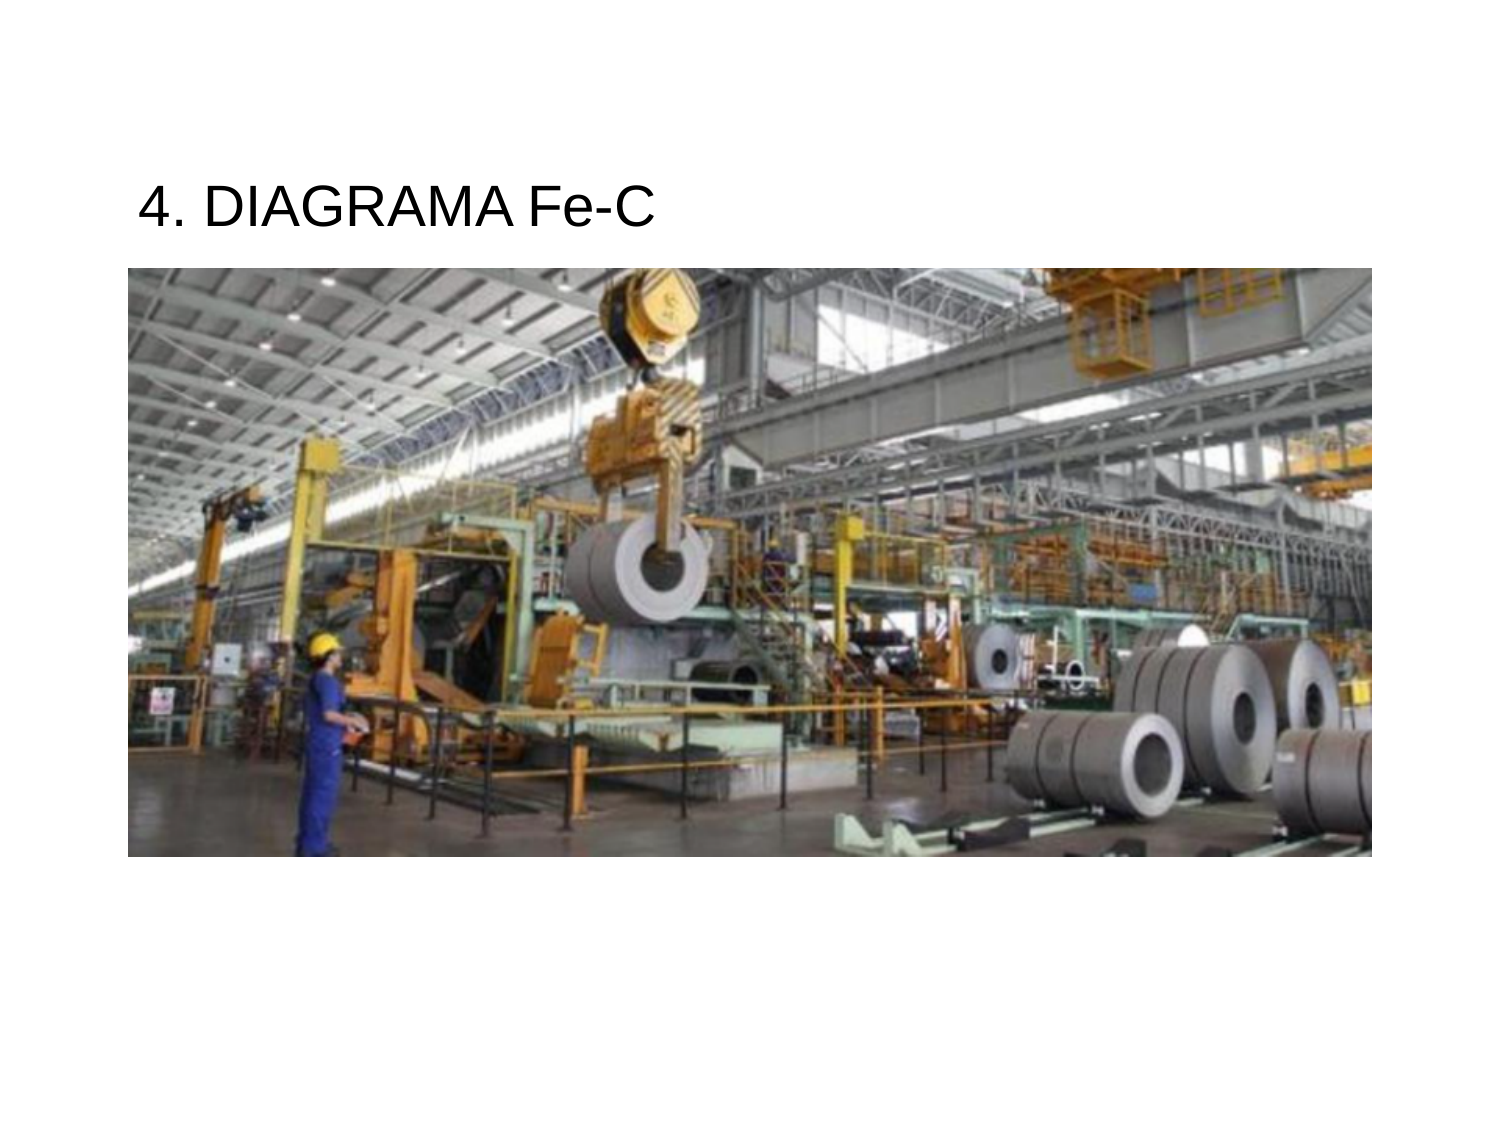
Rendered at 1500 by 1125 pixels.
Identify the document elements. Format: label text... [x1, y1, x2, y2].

picture [127, 268, 1373, 857]
text_box 4. DIAGRAMA Fe-C [123, 160, 1341, 246]
